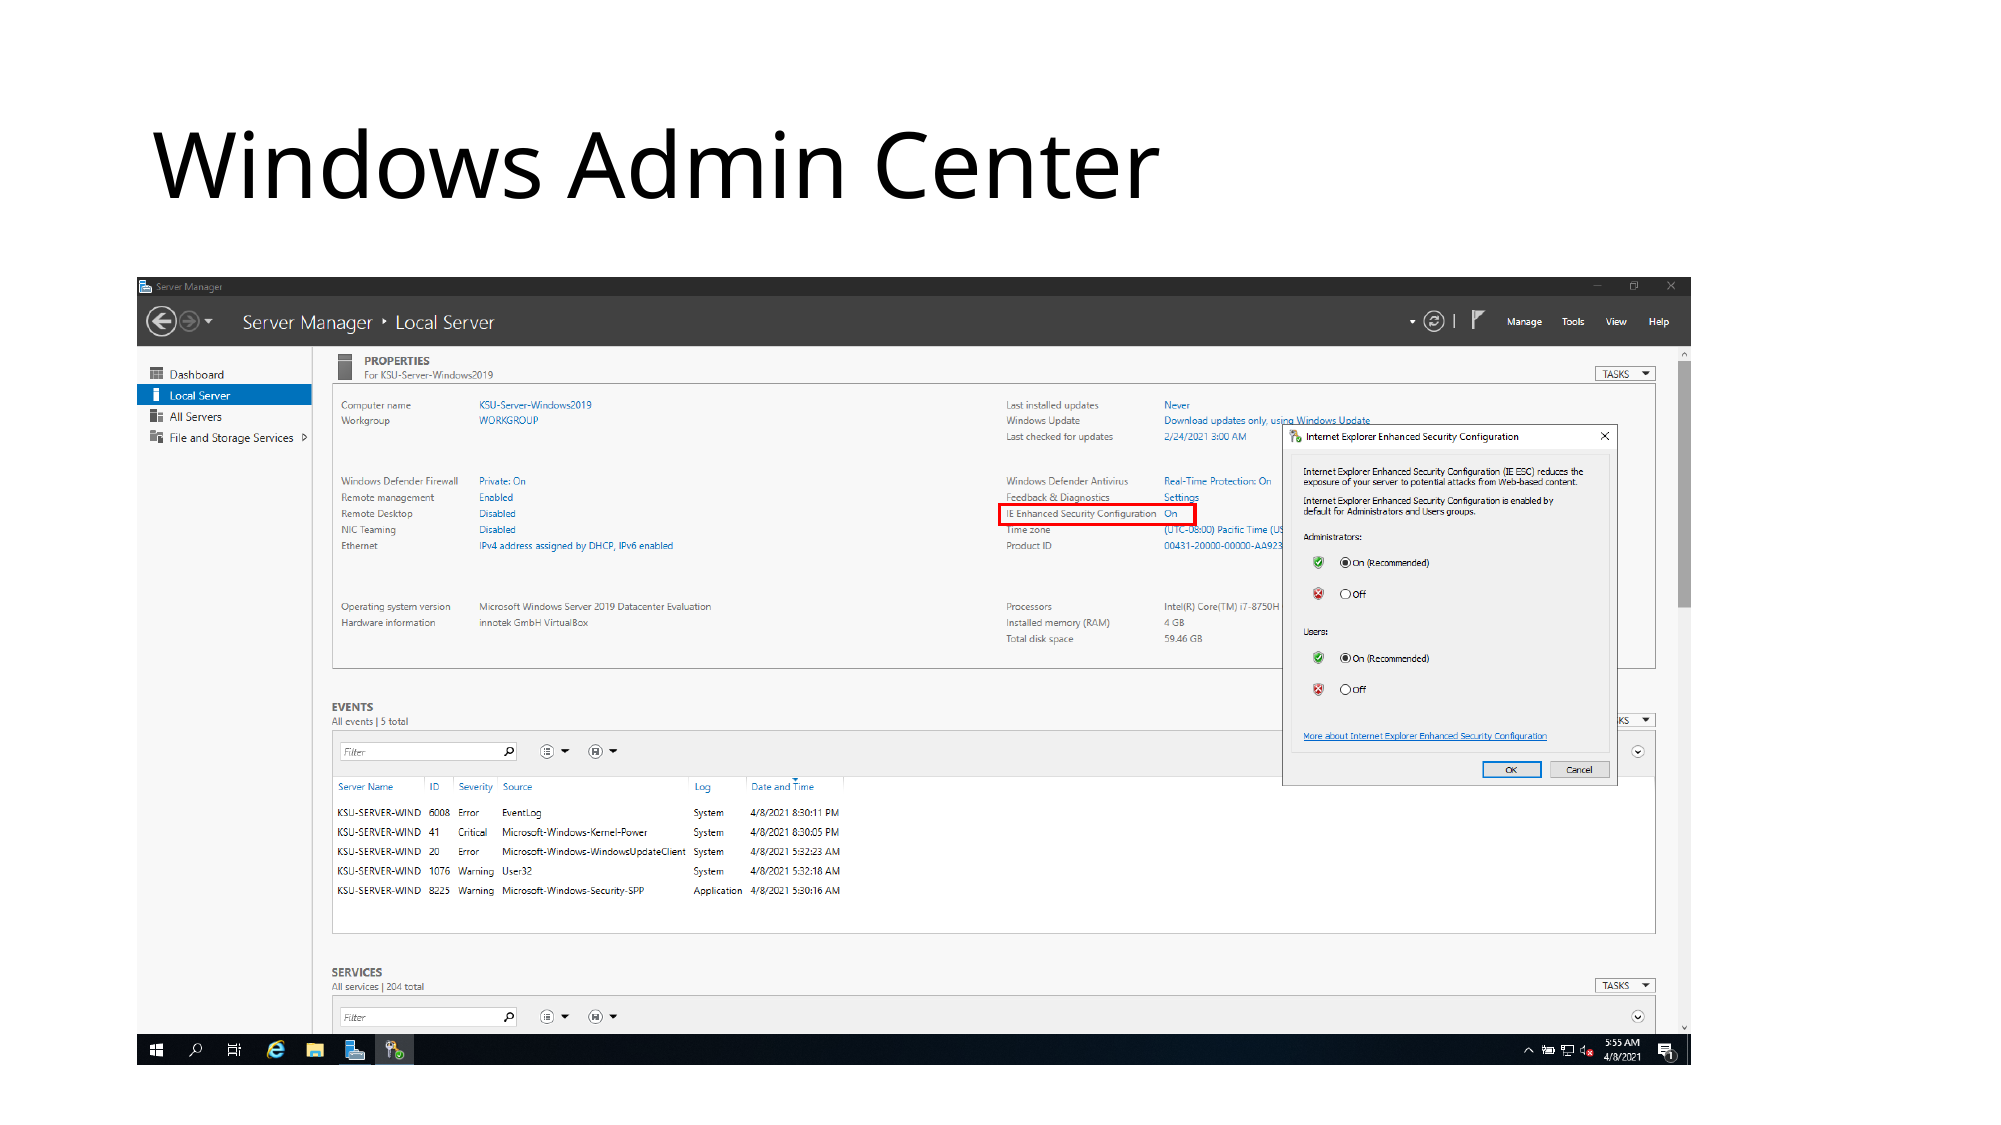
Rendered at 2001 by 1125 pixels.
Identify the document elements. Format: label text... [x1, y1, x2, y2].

title Windows Admin Center [137, 59, 1863, 278]
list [137, 277, 1691, 1066]
